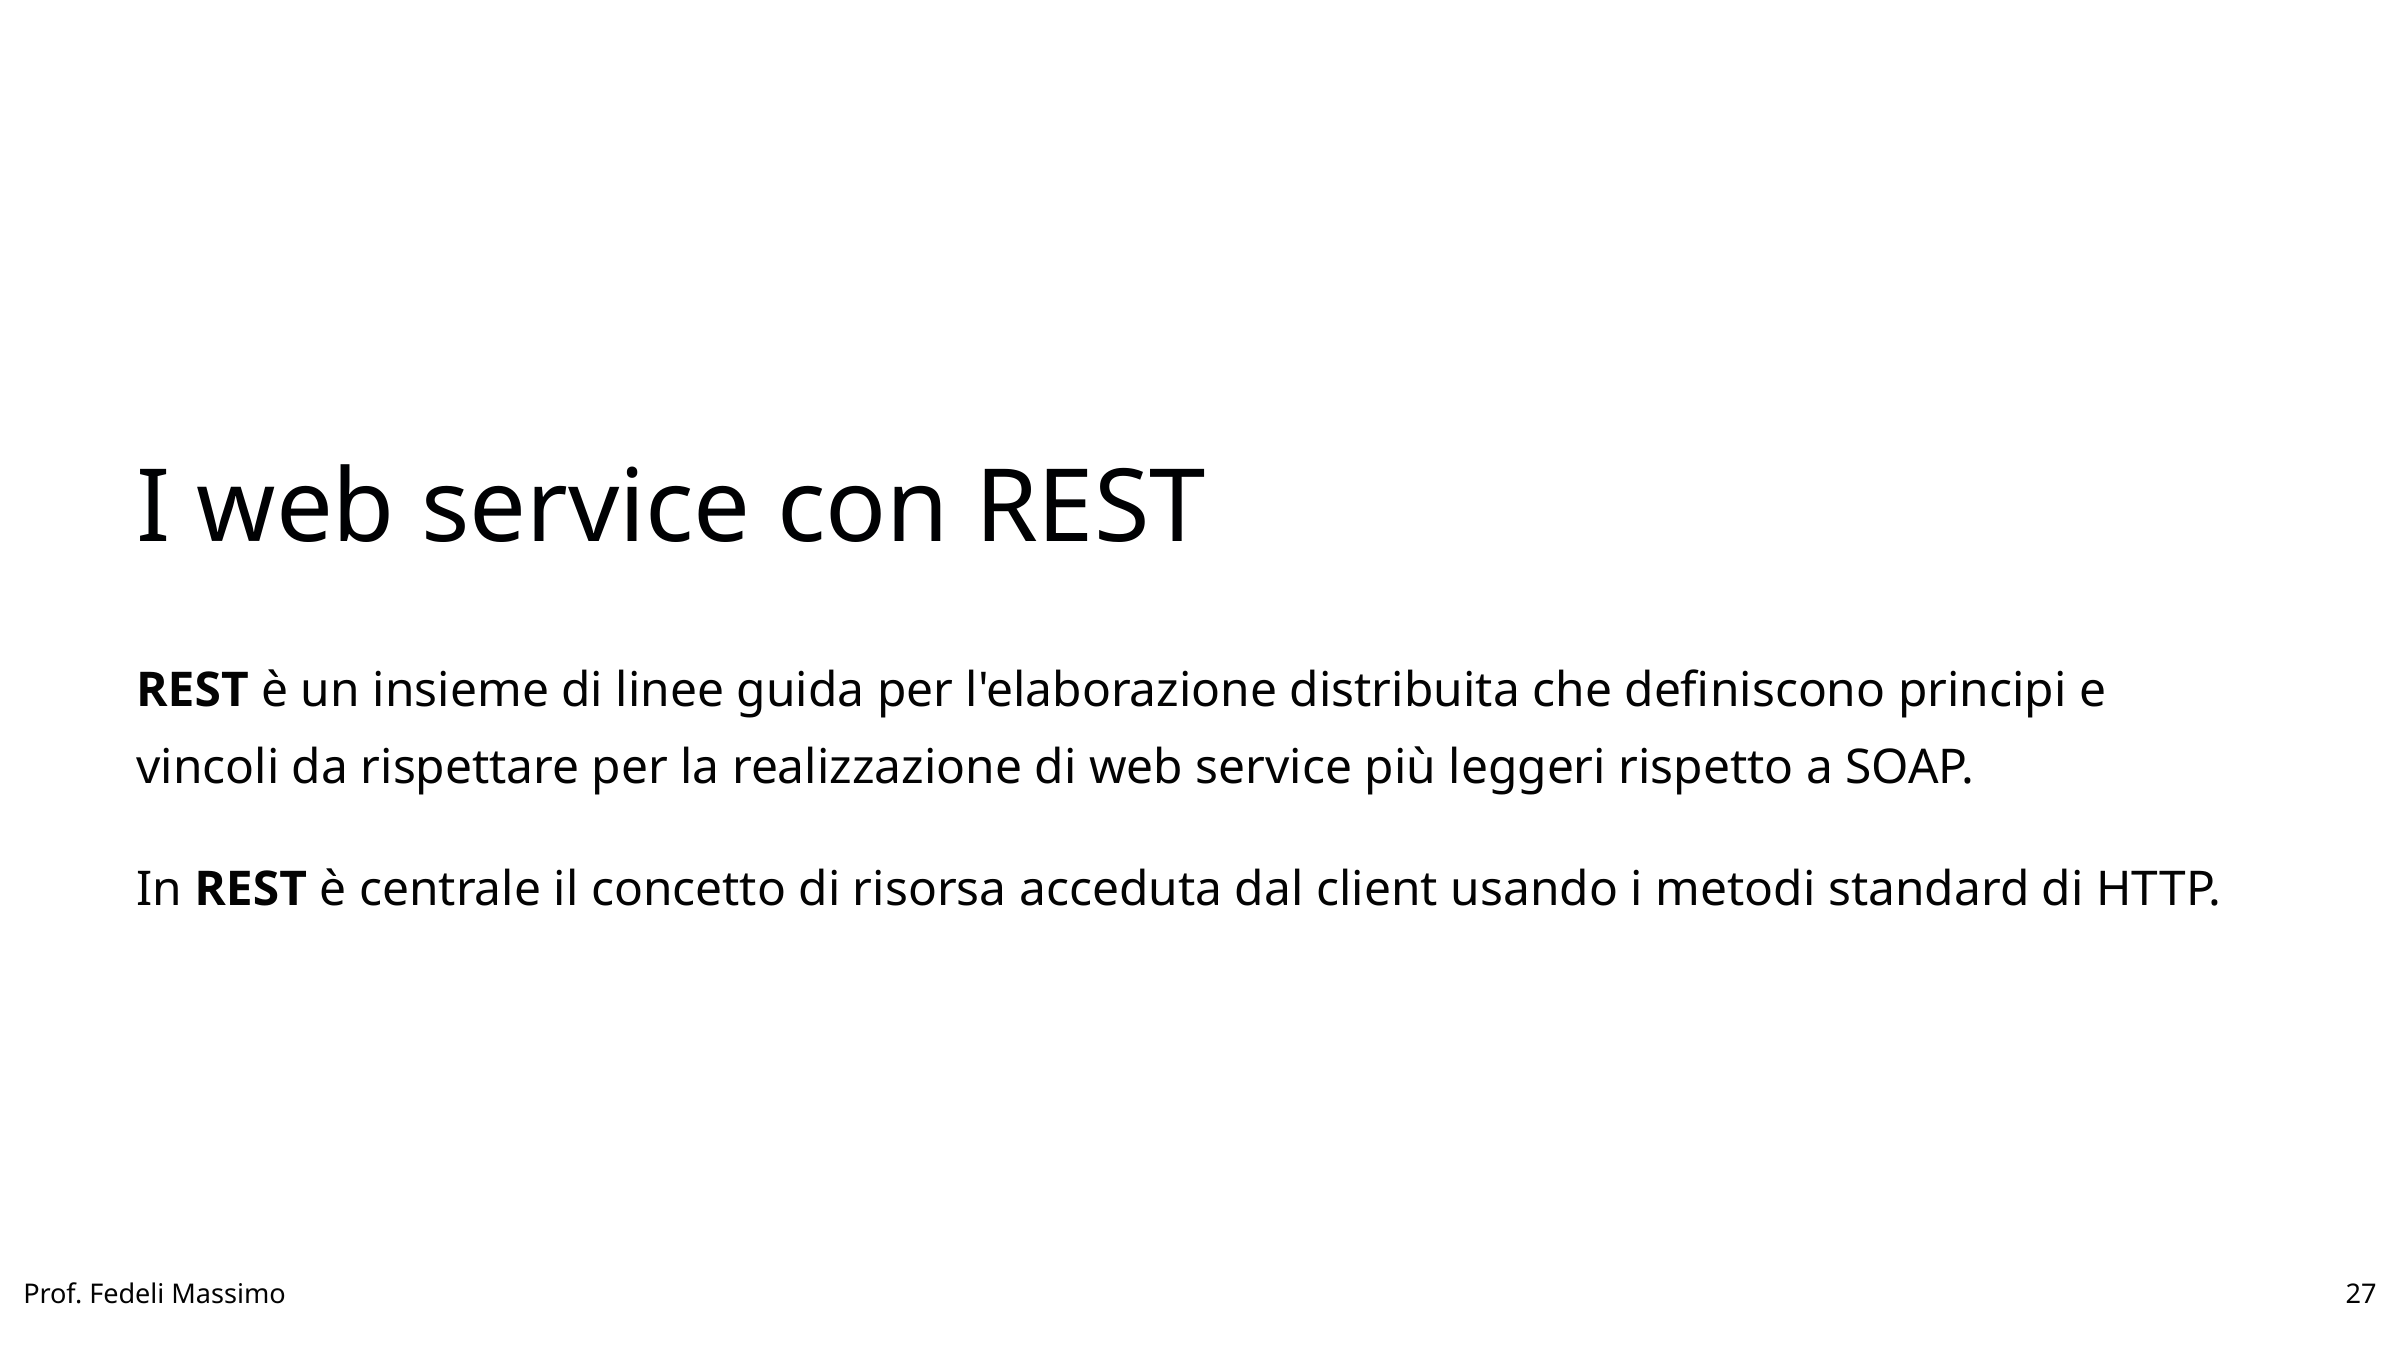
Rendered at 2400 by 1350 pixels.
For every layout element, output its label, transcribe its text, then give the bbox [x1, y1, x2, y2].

text_box I web service con REST [136, 434, 1154, 562]
text_box In REST è centrale il concetto di risorsa acceduta dal client usando i metodi standard di HTTP. [135, 838, 2264, 916]
text_box Prof. Fedeli Massimo [23, 1266, 287, 1310]
text_box REST è un insieme di linee guida per l'elaborazione distribuita che definiscono principi e vincoli da rispettare per la realizzazione di web service più leggeri rispetto a SOAP. [135, 638, 2264, 795]
text_box 27 [2318, 1266, 2377, 1310]
